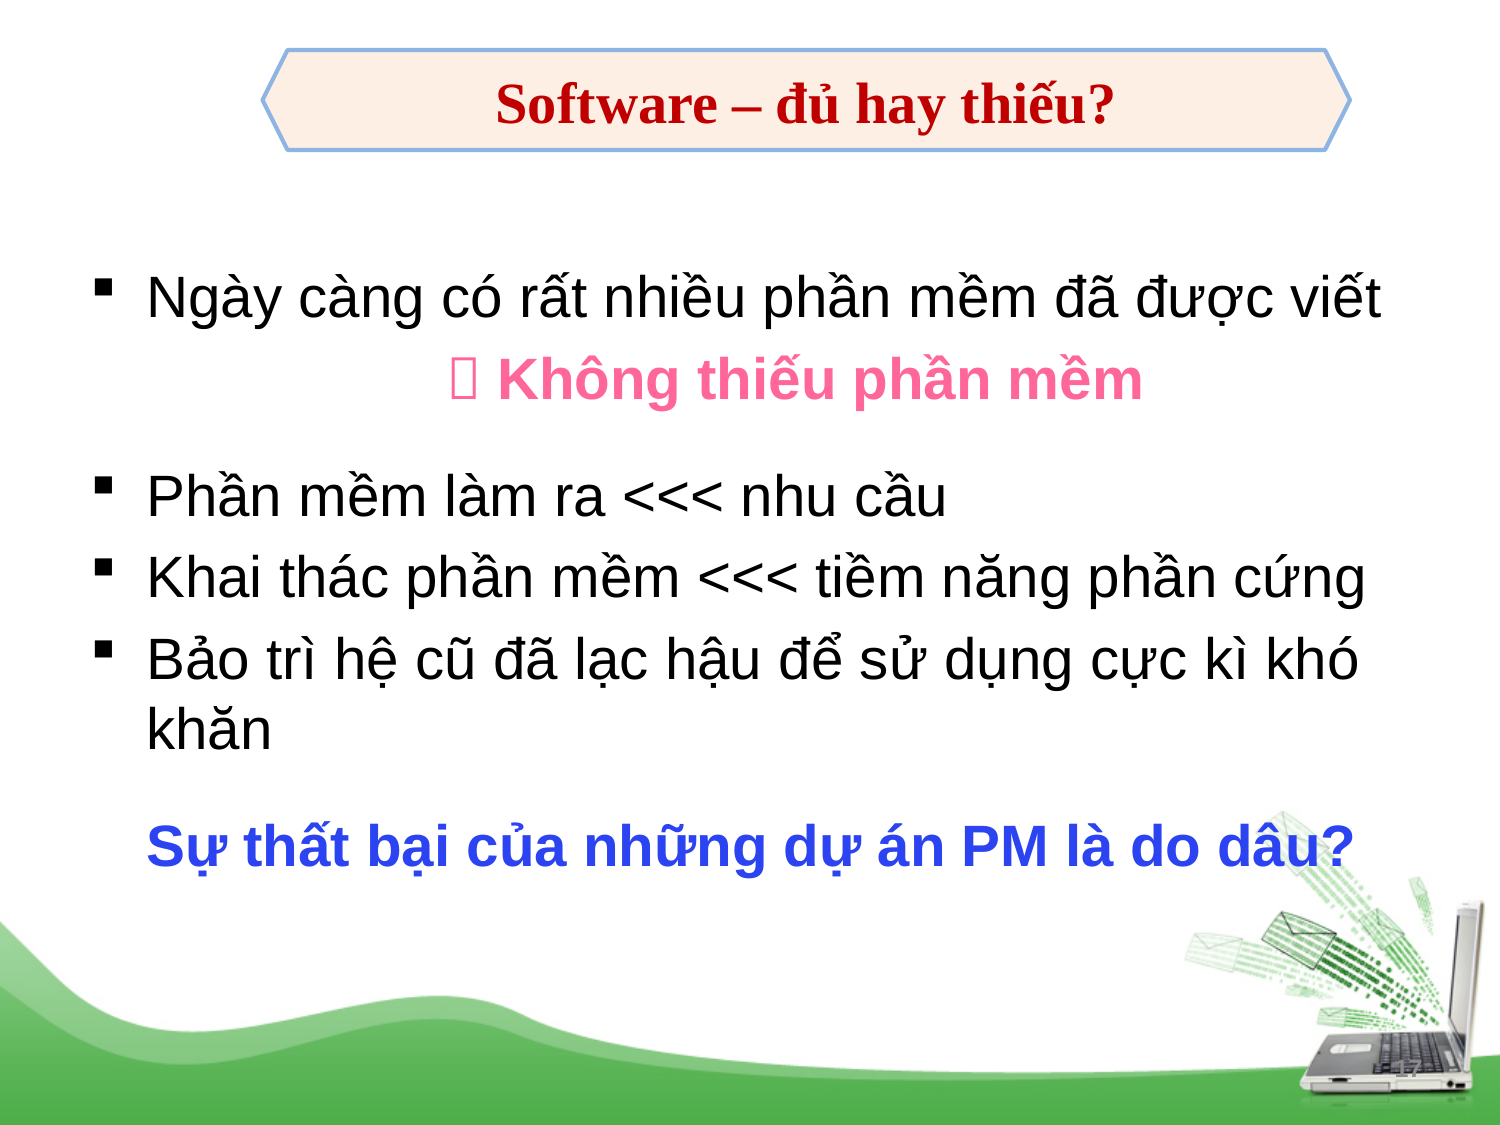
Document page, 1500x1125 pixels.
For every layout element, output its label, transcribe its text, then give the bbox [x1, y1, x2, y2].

text_box Software – đủ hay thiếu? [260, 47, 1352, 153]
picture [0, 0, 1500, 1125]
text_box Ngày càng có rất nhiều phần mềm đã được viết  Không thiếu phần mềm Phần mềm làm ra <<< nhu cầu Khai thác phần mềm <<< tiềm năng phần cứng Bảo trì hệ cũ đã lạc hậu để sử dụng cực kì khó khăn Sự thất bại của những dự án PM là do dâu? [74, 217, 1425, 1038]
slide_number 17 [1087, 1037, 1438, 1098]
